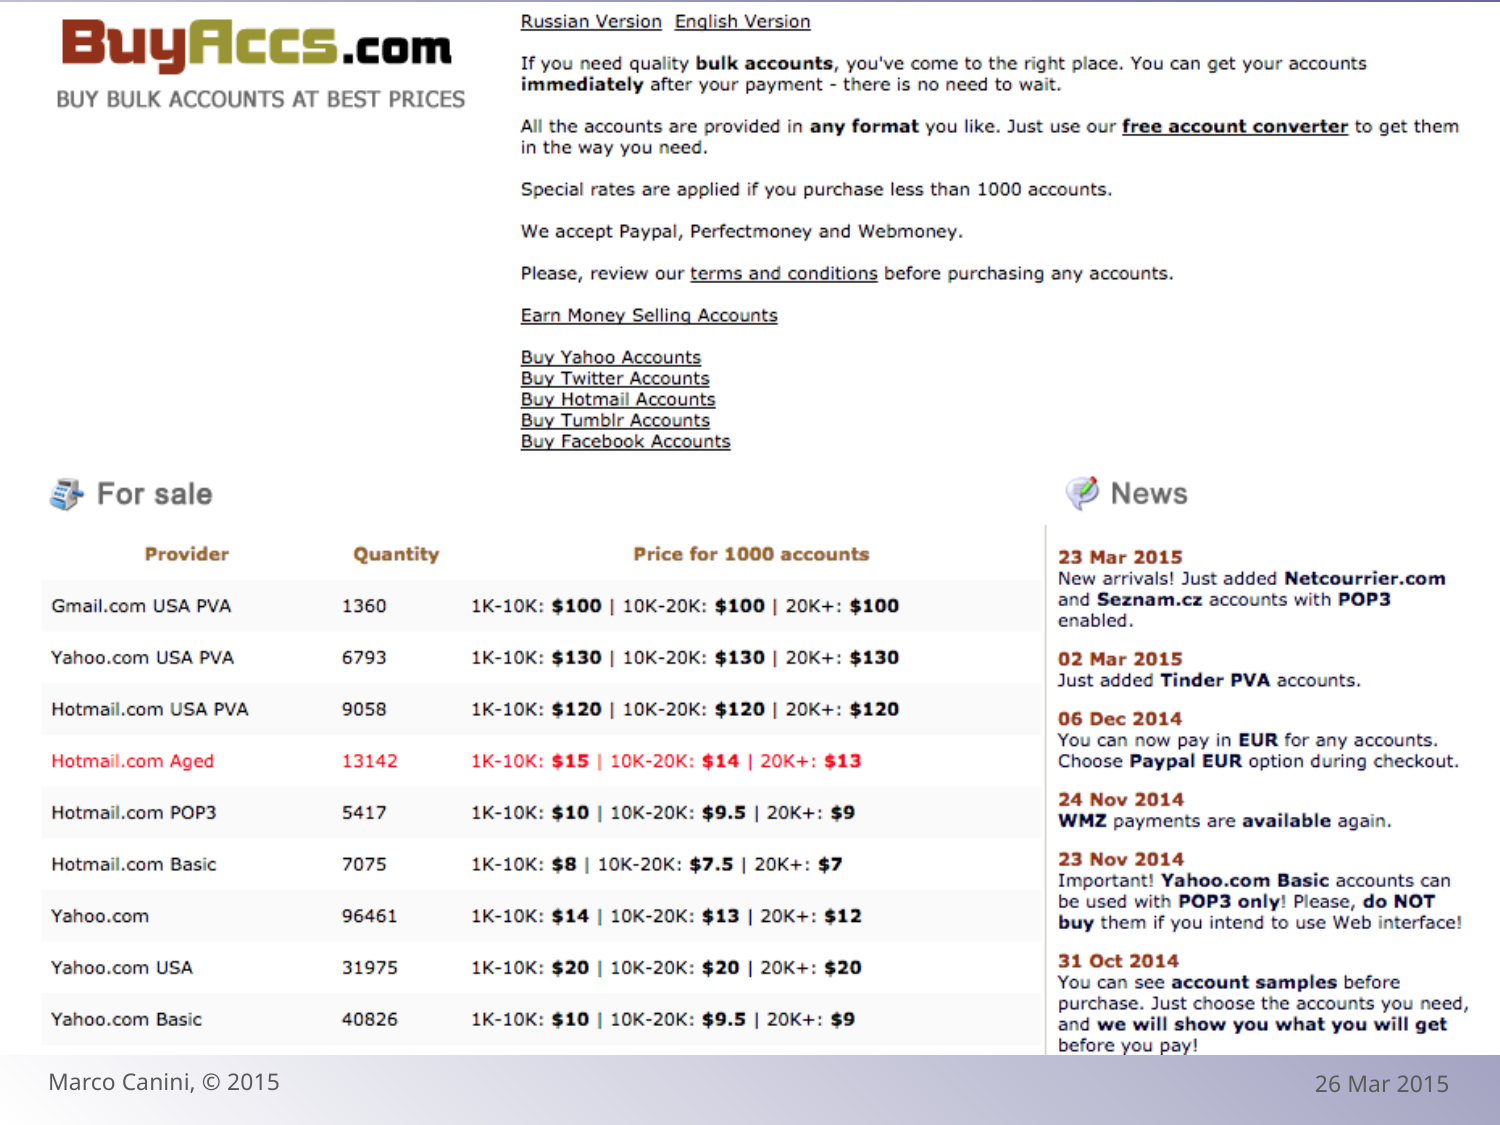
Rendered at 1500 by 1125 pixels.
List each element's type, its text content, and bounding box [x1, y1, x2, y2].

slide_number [1114, 1067, 1465, 1114]
picture [0, 2, 1500, 1055]
footer Marco Canini, © 2015 [33, 1067, 1038, 1114]
